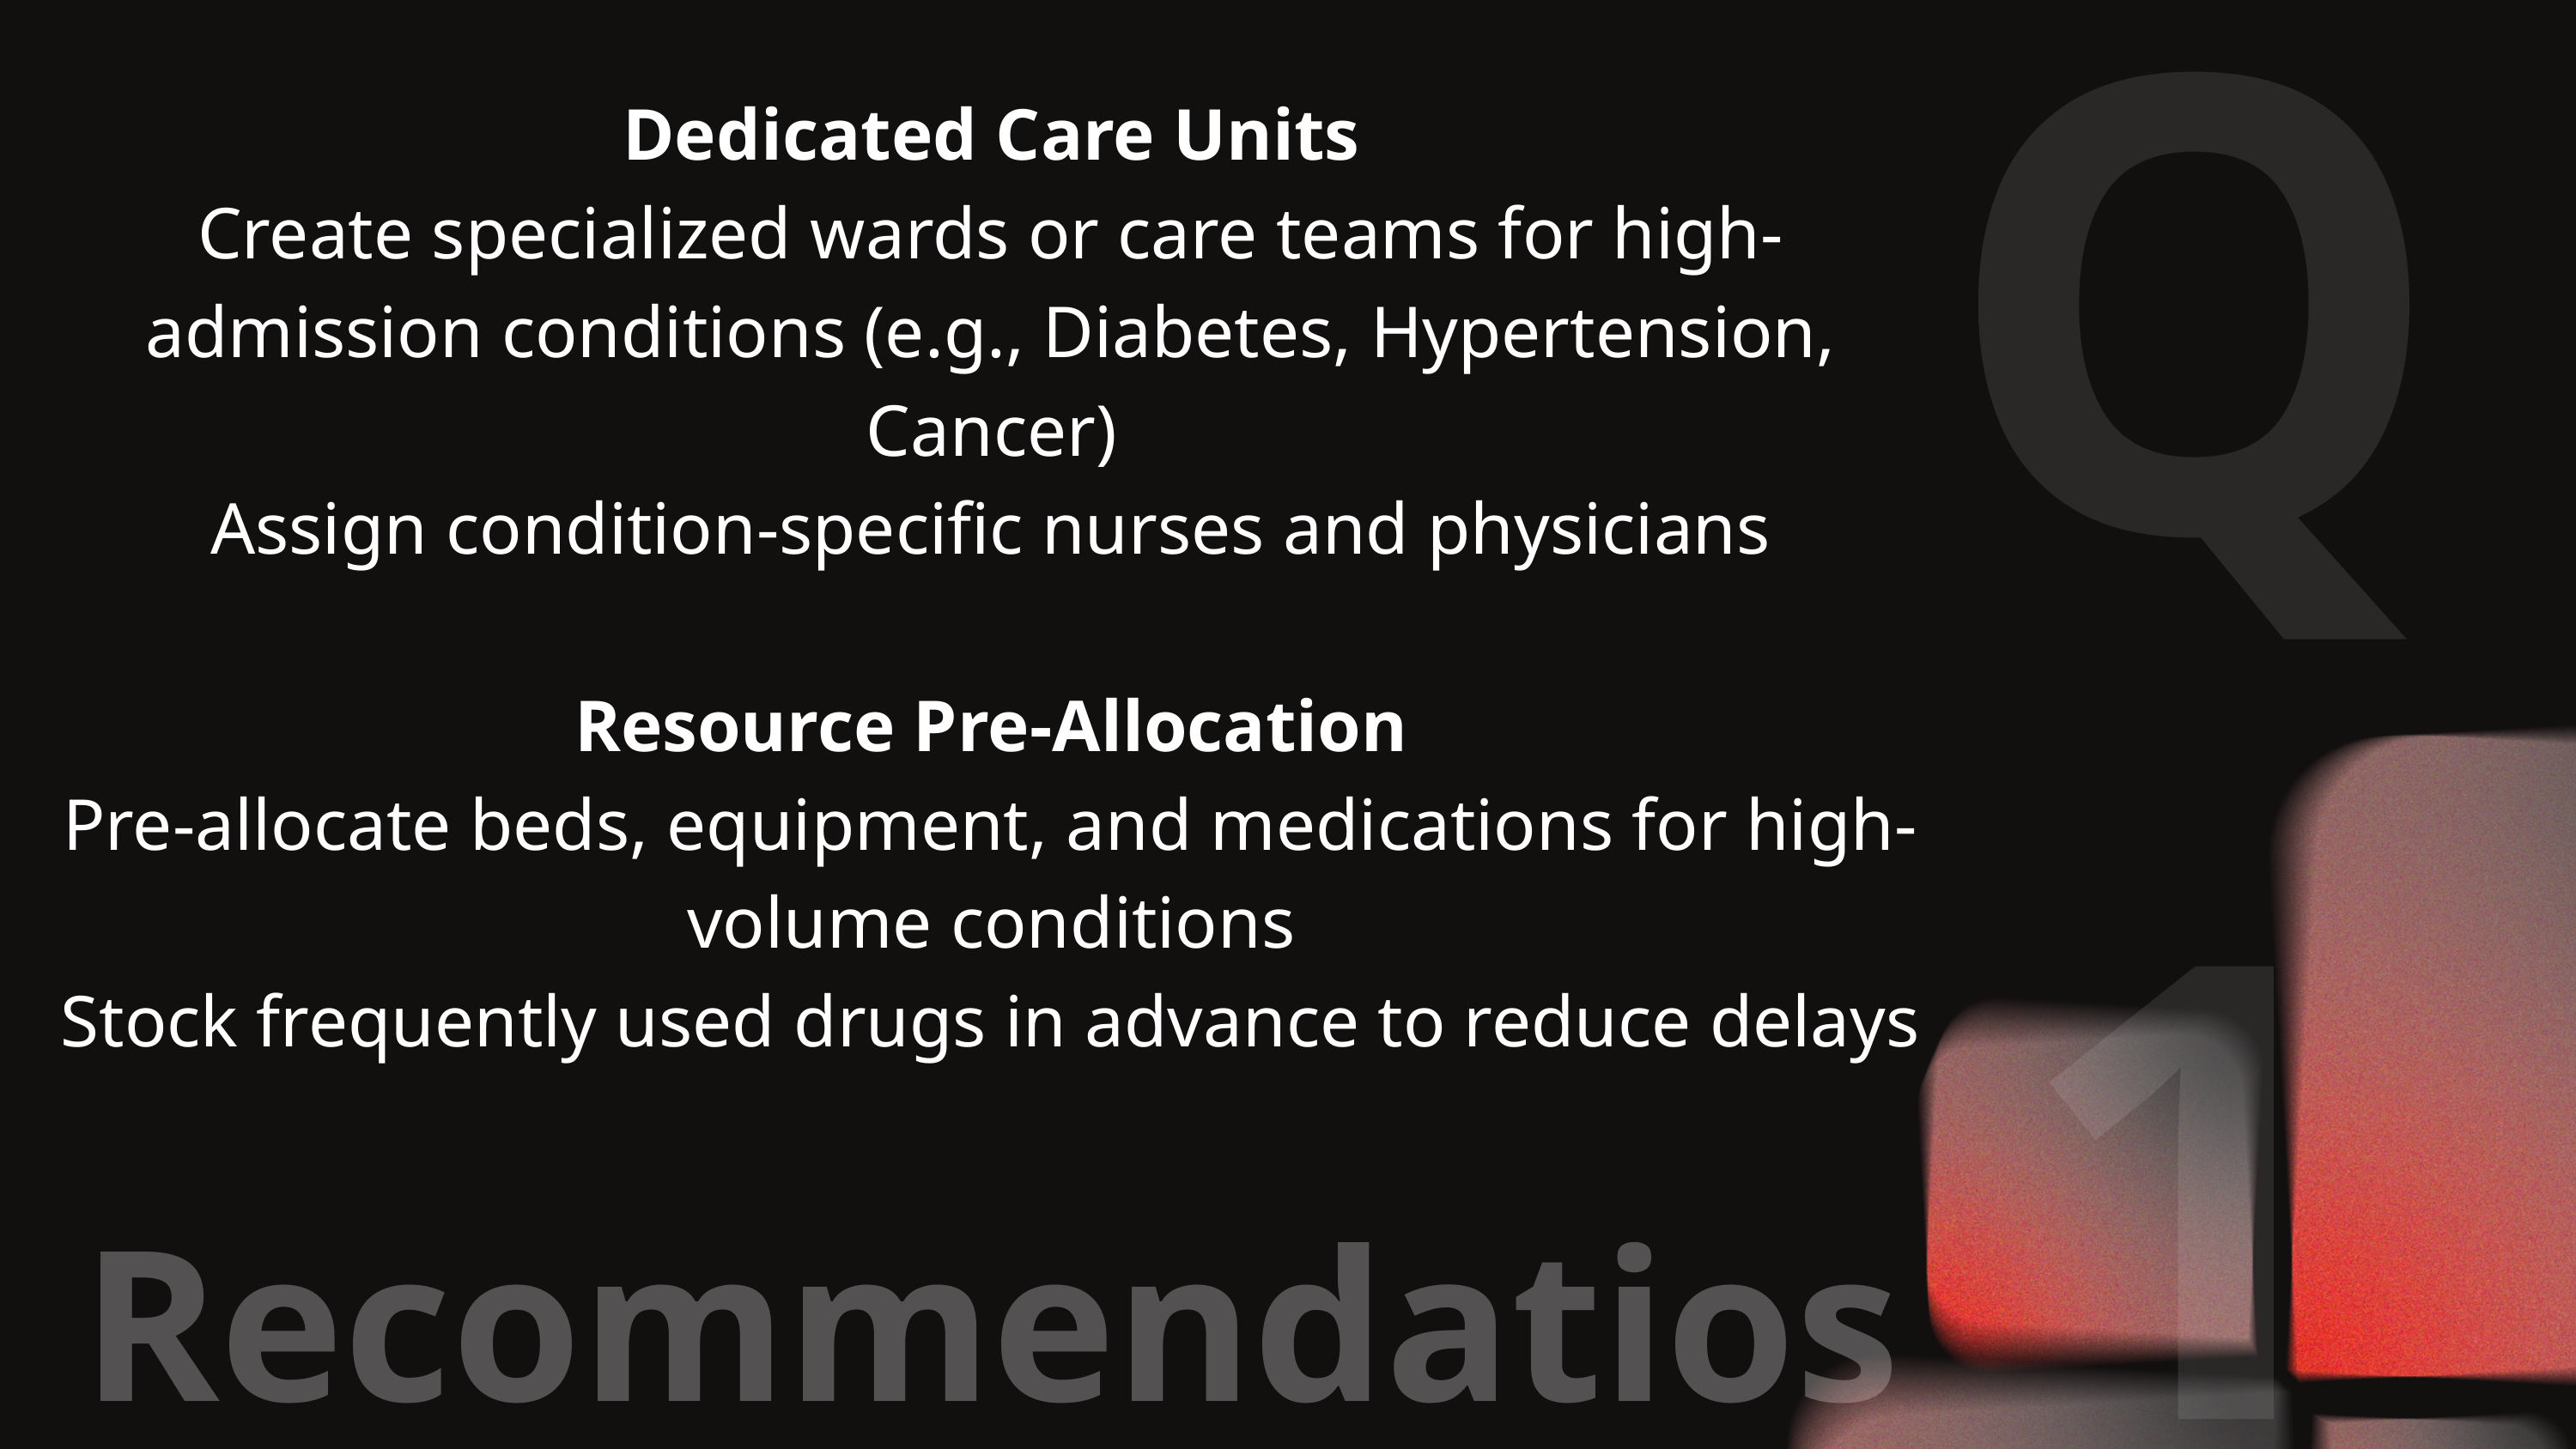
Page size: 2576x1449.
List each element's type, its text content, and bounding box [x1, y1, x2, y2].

text_box Recommendatios [0, 1150, 1787, 1444]
text_box Q1 [1787, 0, 2576, 1449]
text_box Dedicated Care Units Create specialized wards or care teams for high-admission conditions (e.g., Diabetes, Hypertension, Cancer) Assign condition-specific nurses and physicians Resource Pre-Allocation Pre-allocate beds, equipment, and medications for high-volume conditions Stock frequently used drugs in advance to reduce delays [34, 76, 1787, 1357]
